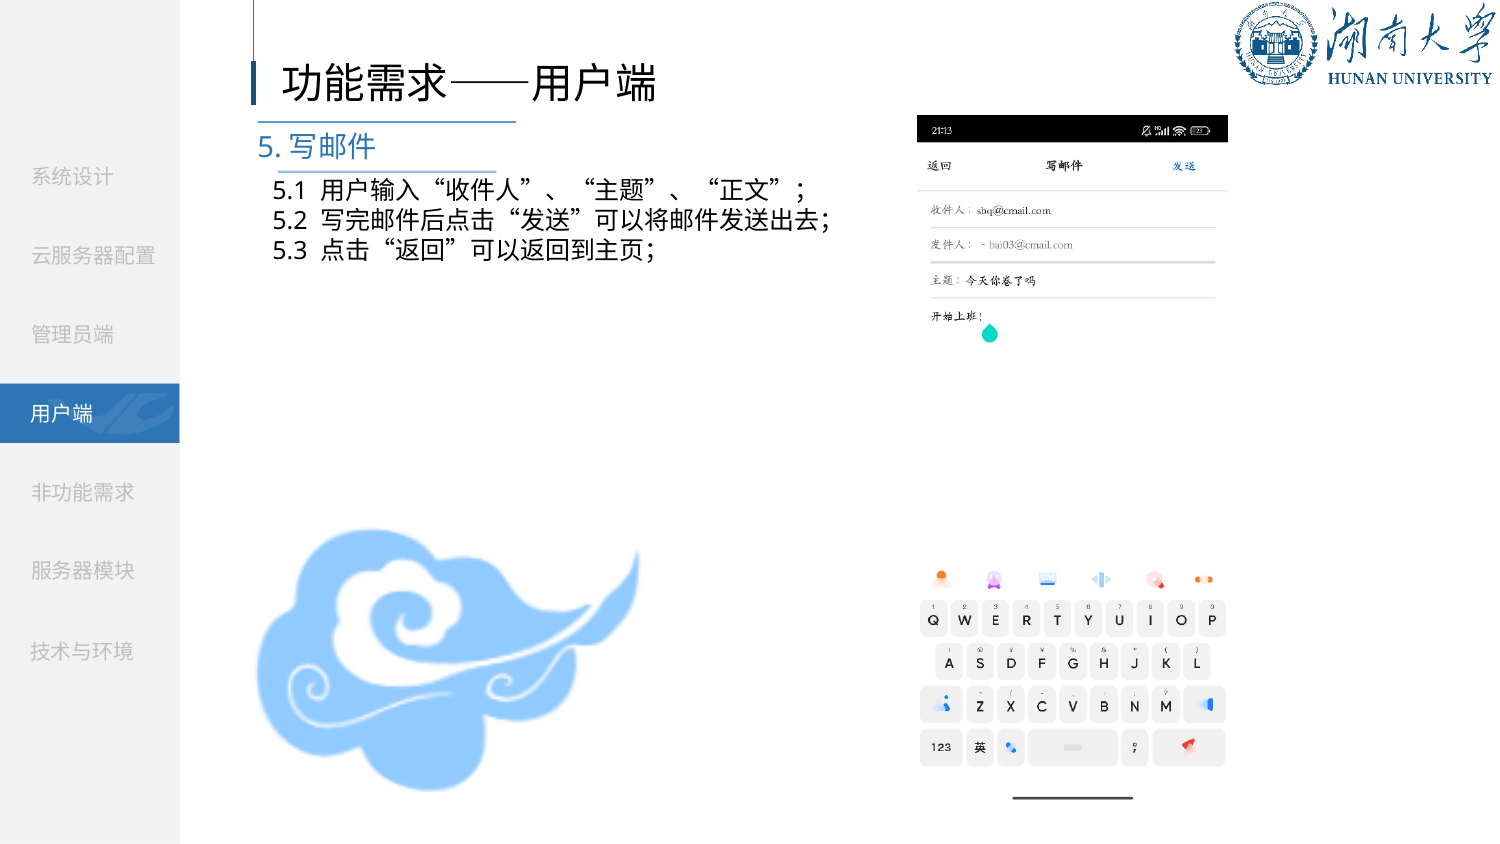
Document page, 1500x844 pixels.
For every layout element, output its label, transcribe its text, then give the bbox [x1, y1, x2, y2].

picture [1231, 0, 1500, 88]
text_box 服务器模块 [16, 550, 150, 591]
text_box 管理员端 [16, 313, 129, 354]
picture [917, 115, 1228, 804]
picture [243, 518, 657, 810]
text_box 5.1 用户输入“收件人”、“主题”、“正文”； 5.2 写完邮件后点击“发送”可以将邮件发送出去； 5.3 点击“返回”可以返回到主页； [257, 166, 906, 272]
text_box 非功能需求 [16, 471, 150, 512]
text_box 云服务器配置 [16, 234, 171, 275]
picture [0, 382, 180, 443]
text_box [242, 121, 604, 172]
text_box 系统设计 [16, 156, 129, 196]
text_box 技术与环境 [15, 631, 151, 671]
text_box 功能需求——用户端 [266, 49, 821, 115]
text_box [0, 0, 181, 844]
